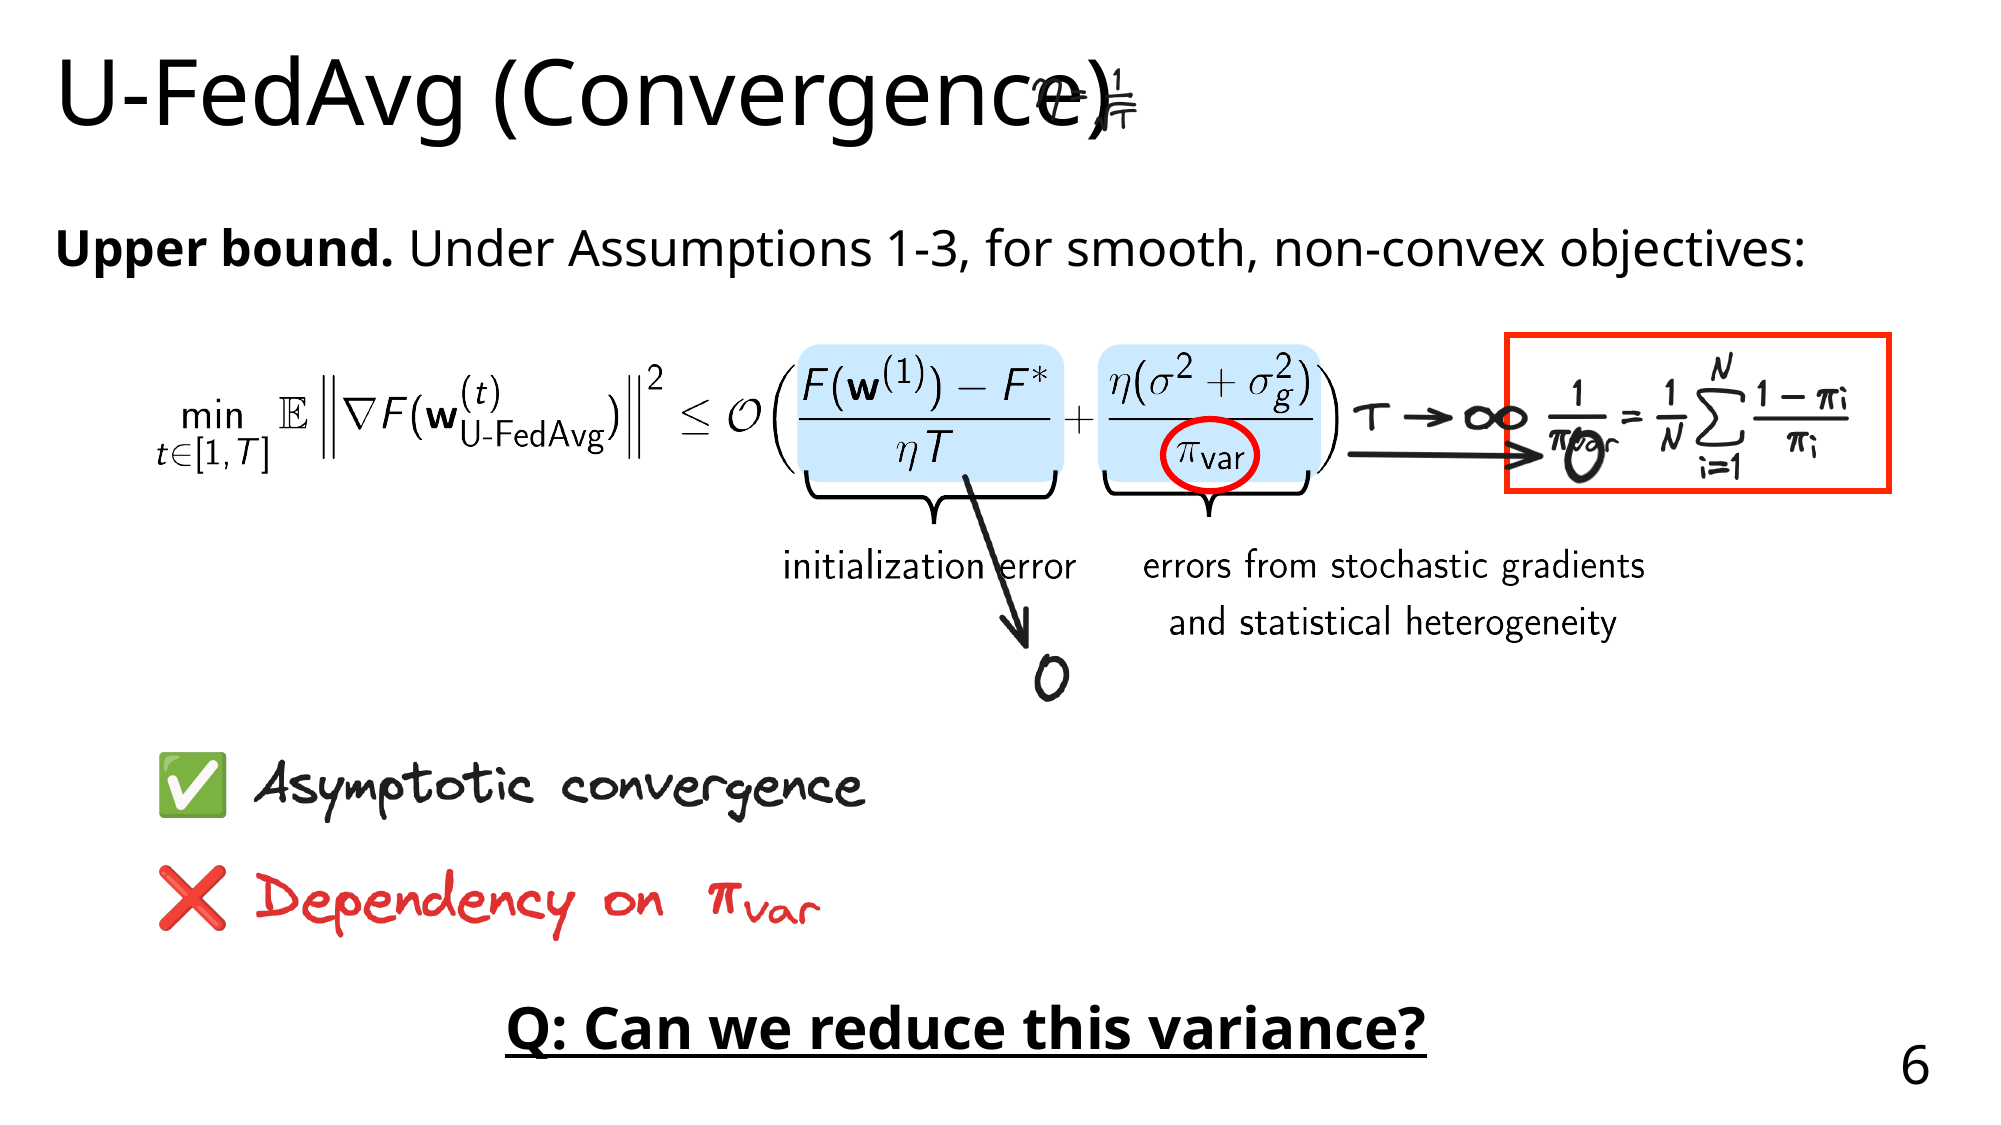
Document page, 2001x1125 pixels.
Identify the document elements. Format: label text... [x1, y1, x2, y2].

picture [157, 750, 228, 820]
text_box Upper bound. Under Assumptions 1-3, for smooth, non-convex objectives: [39, 209, 1843, 285]
text_box [1309, 475, 1316, 481]
picture [1170, 605, 1617, 643]
picture [1025, 53, 1145, 148]
picture [711, 335, 1858, 739]
list Q: Can we reduce this variance? [238, 962, 1695, 1089]
picture [238, 847, 834, 956]
picture [1144, 548, 1644, 586]
text_box U-FedAvg (Convergence) [39, 36, 1957, 156]
text_box [805, 475, 950, 525]
text_box [1104, 475, 1309, 517]
picture [157, 863, 228, 933]
picture [157, 364, 709, 474]
text_box [1506, 334, 1890, 492]
picture [238, 736, 878, 835]
text_box [1169, 475, 1251, 493]
text_box 6 [1885, 1023, 1980, 1103]
text_box [1040, 475, 1056, 498]
